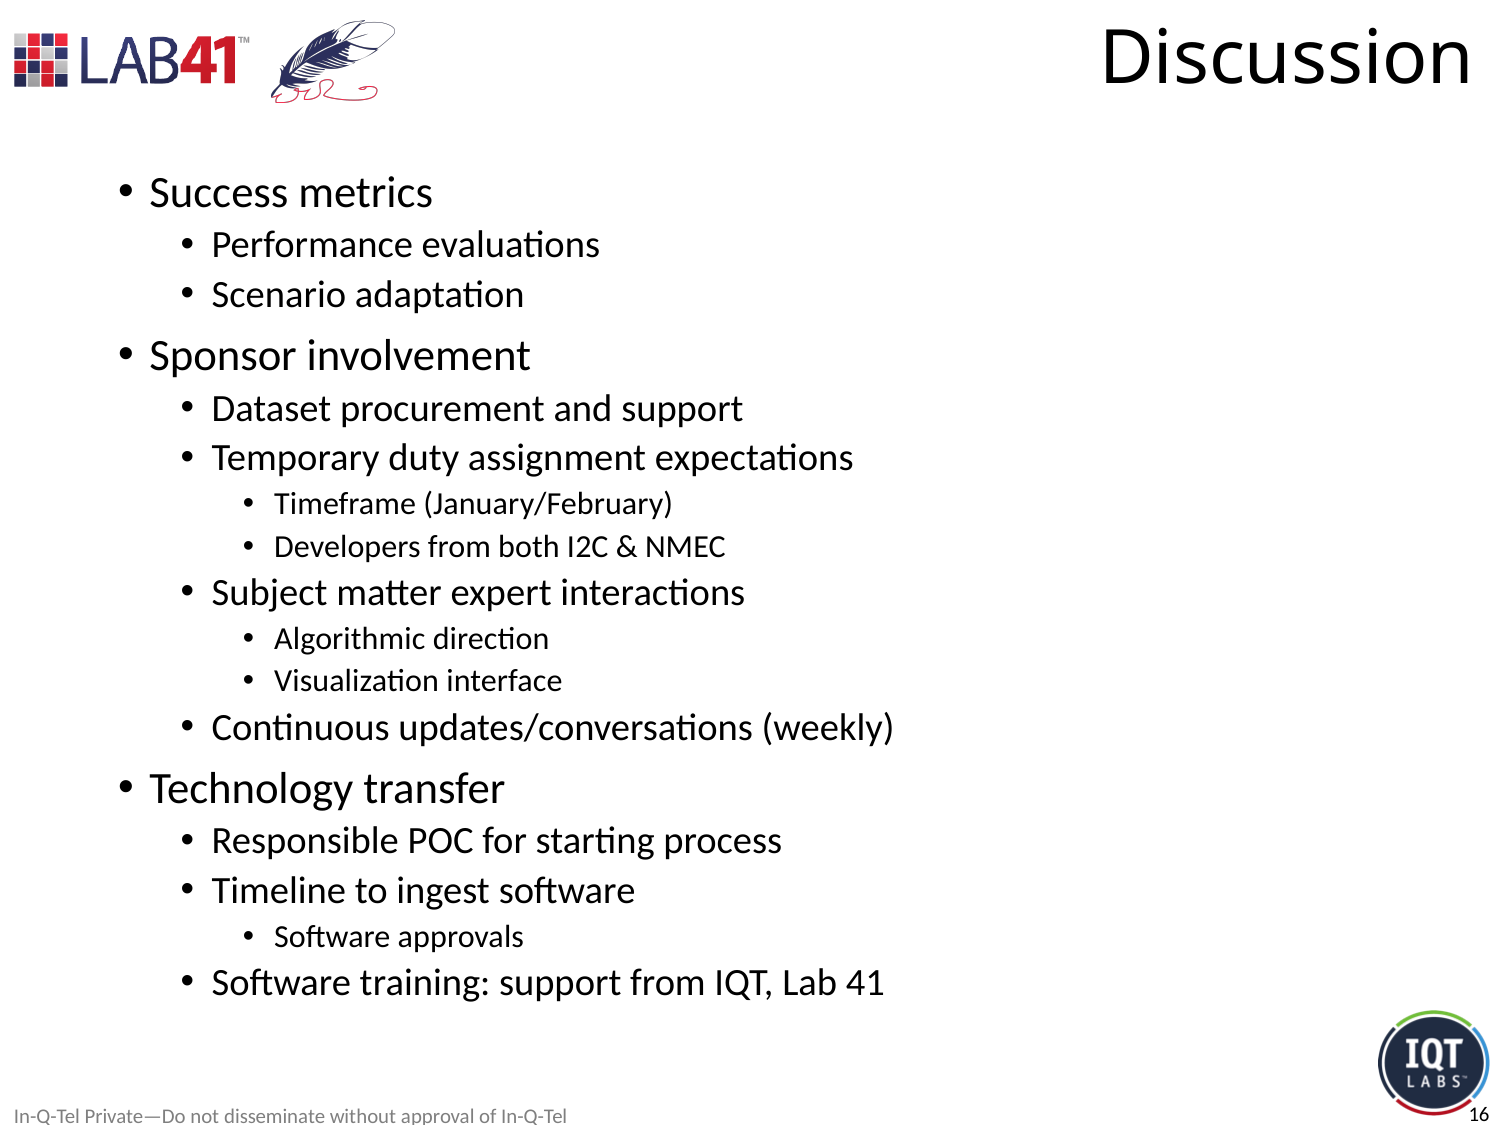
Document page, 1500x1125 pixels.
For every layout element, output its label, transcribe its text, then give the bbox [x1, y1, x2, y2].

picture [7, 28, 261, 94]
list Success metrics Performance evaluations Scenario adaptation Sponsor involvement Dataset procurement and support Temporary duty assignment expectations Timeframe (January/February) Developers from both I2C & NMEC Subject matter expert interactions Algorithmic direction Visualization interface Continuous updates/conversations (weekly) Technology transfer Responsible POC for starting process Timeline to ingest software Software approvals Software training: support from IQT, Lab 41 [103, 160, 1397, 1014]
picture [1378, 1010, 1490, 1116]
title Discussion [268, 10, 1490, 111]
